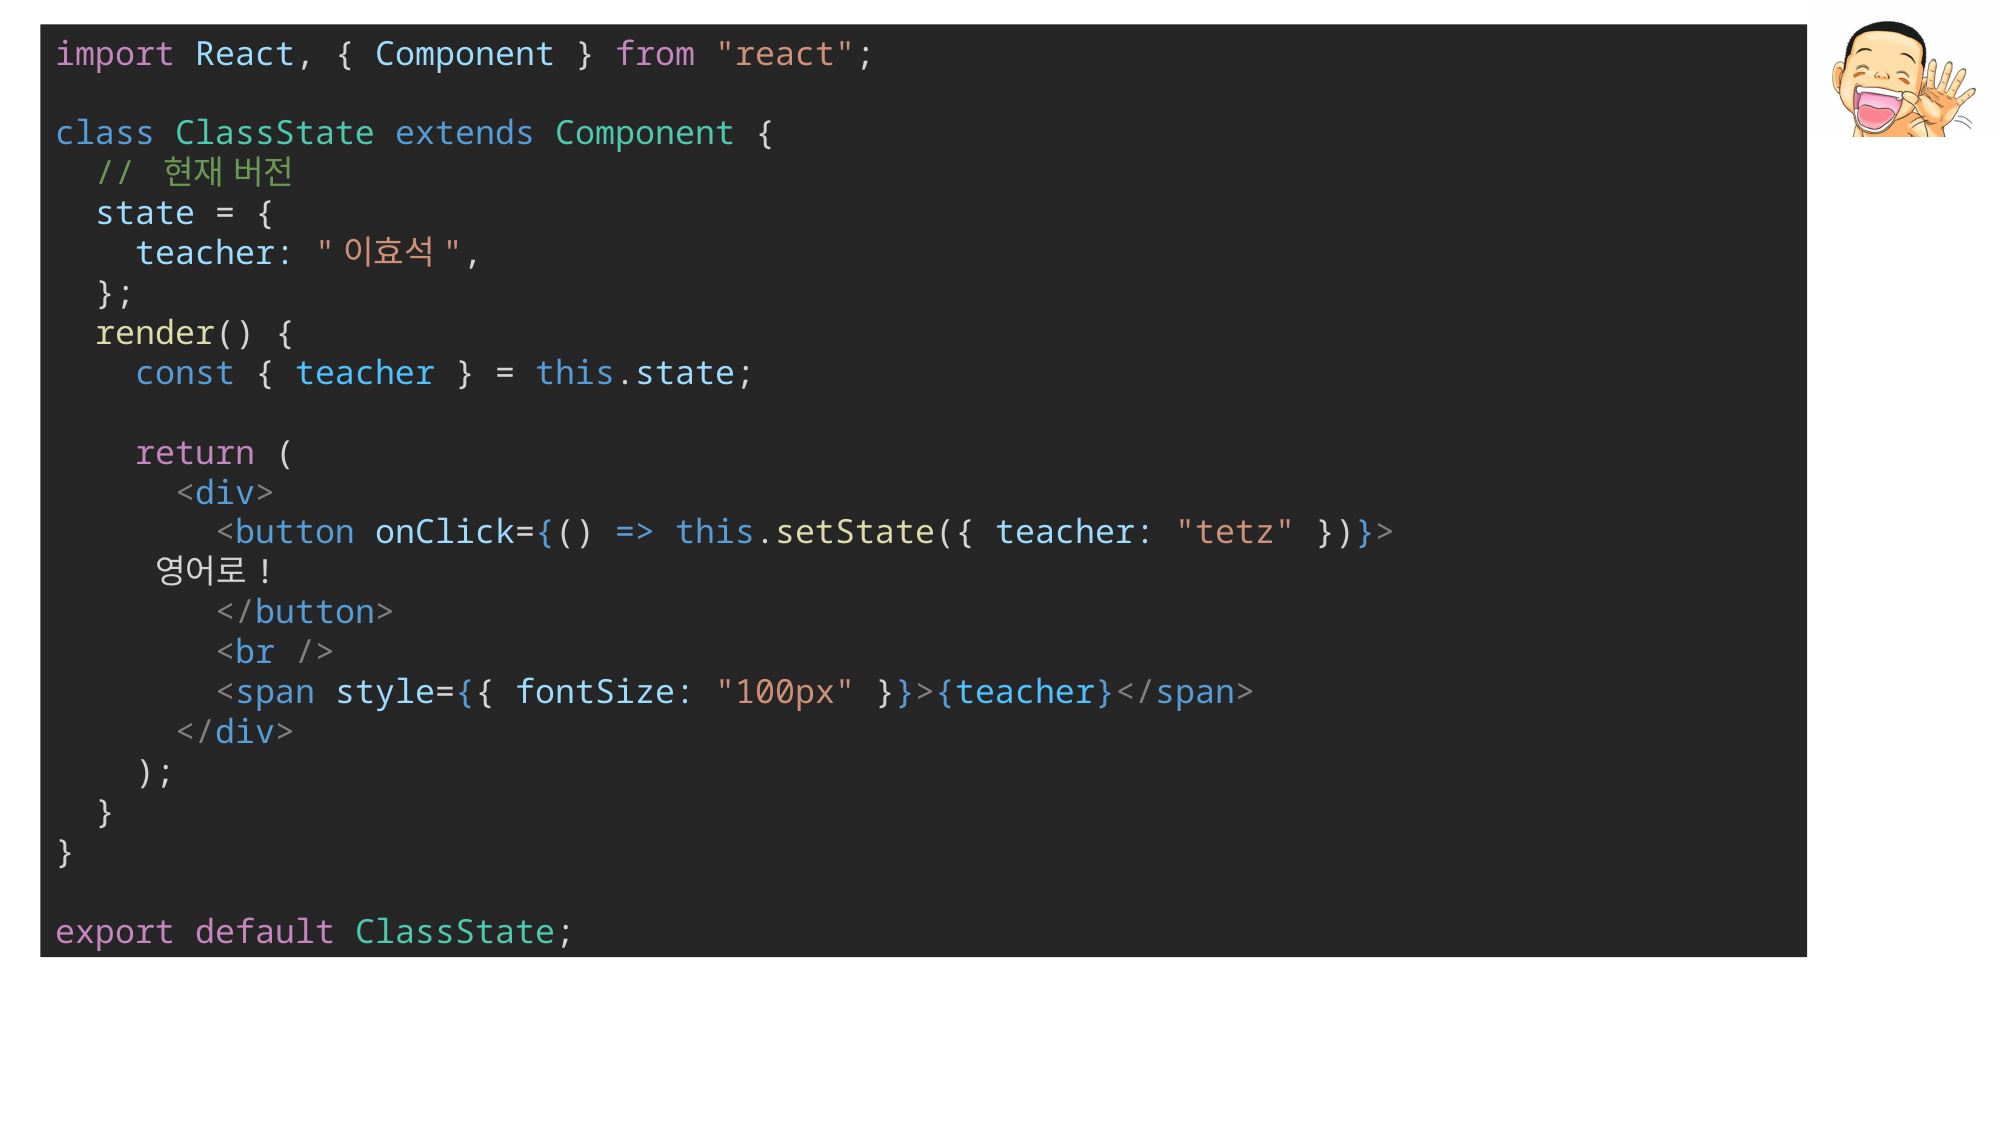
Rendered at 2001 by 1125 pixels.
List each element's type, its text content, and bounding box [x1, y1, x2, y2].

picture [1808, 0, 2000, 137]
text_box import React, { Component } from "react"; class ClassState extends Component { // 현재 버전 state = { teacher: "이효석", }; render() { const { teacher } = this.state; return ( <div> <button onClick={() => this.setState({ teacher: "tetz" })}> 영어로! </button> <br /> <span style={{ fontSize: "100px" }}>{teacher}</span> </div> ); } } export default ClassState; [40, 24, 1808, 958]
